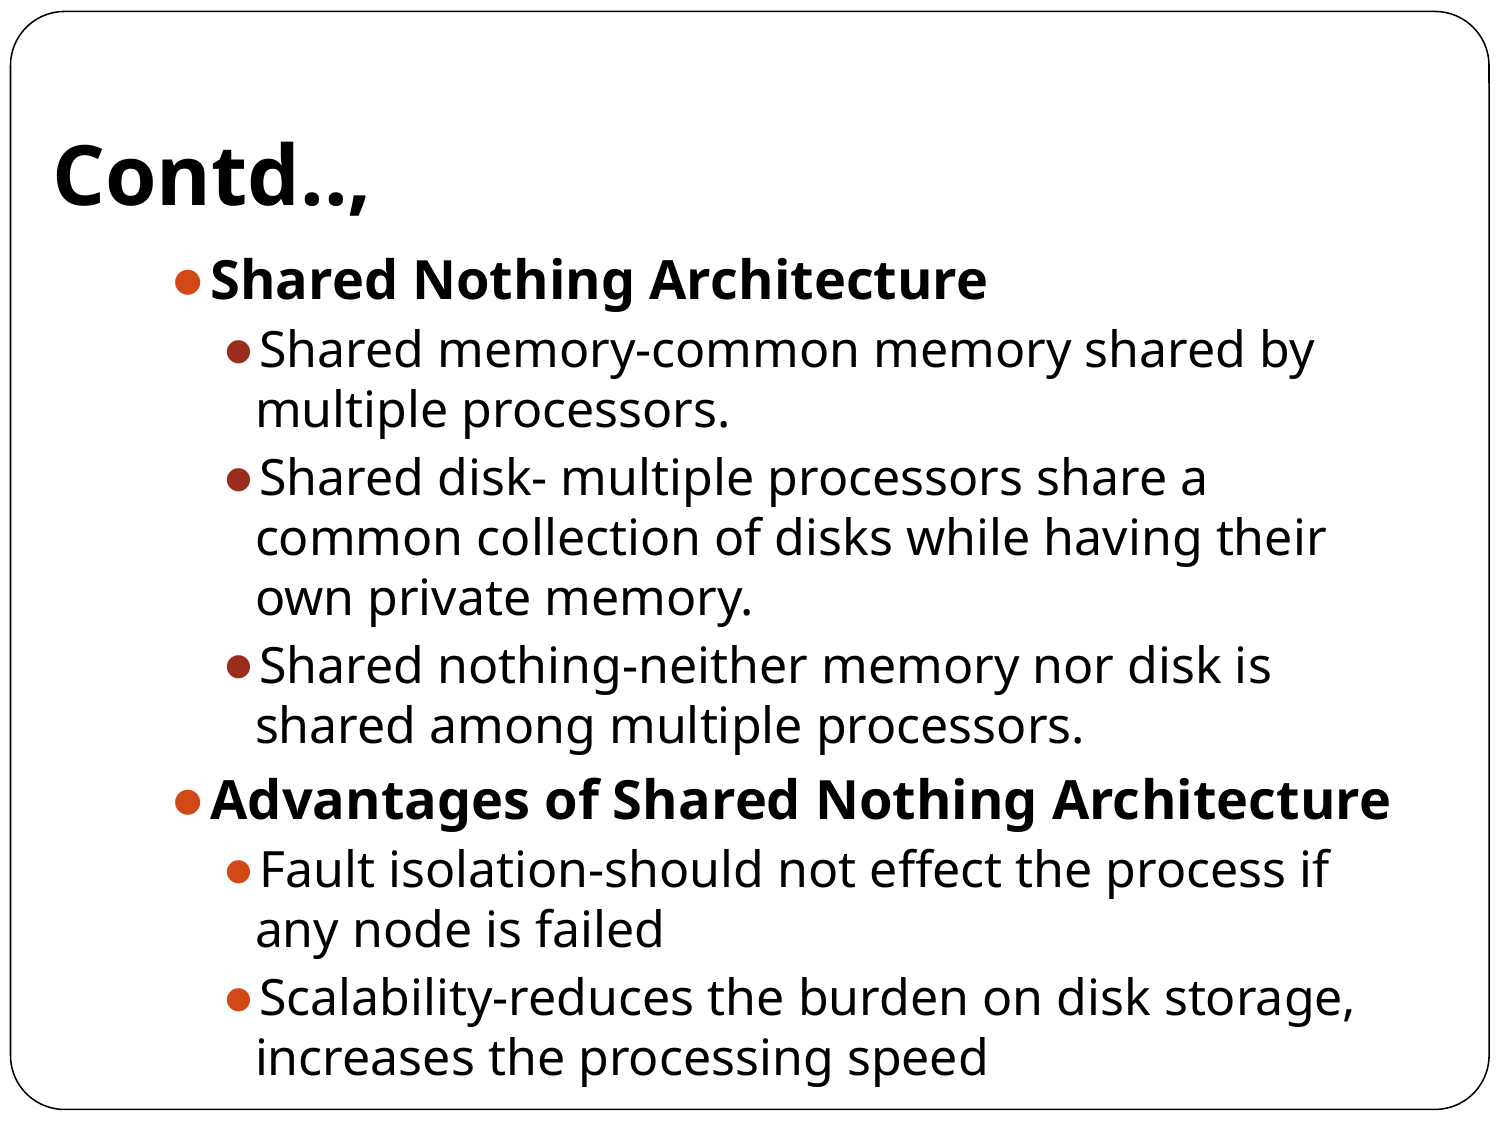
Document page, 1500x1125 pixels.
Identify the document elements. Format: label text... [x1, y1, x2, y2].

title Contd.., [37, 50, 1313, 238]
list Shared Nothing Architecture Shared memory-common memory shared by multiple processors. Shared disk- multiple processors share a common collection of disks while having their own private memory. Shared nothing-neither memory nor disk is shared among multiple processors. Advantages of Shared Nothing Architecture Fault isolation-should not effect the process if any node is failed Scalability-reduces the burden on disk storage, increases the processing speed [150, 237, 1425, 988]
